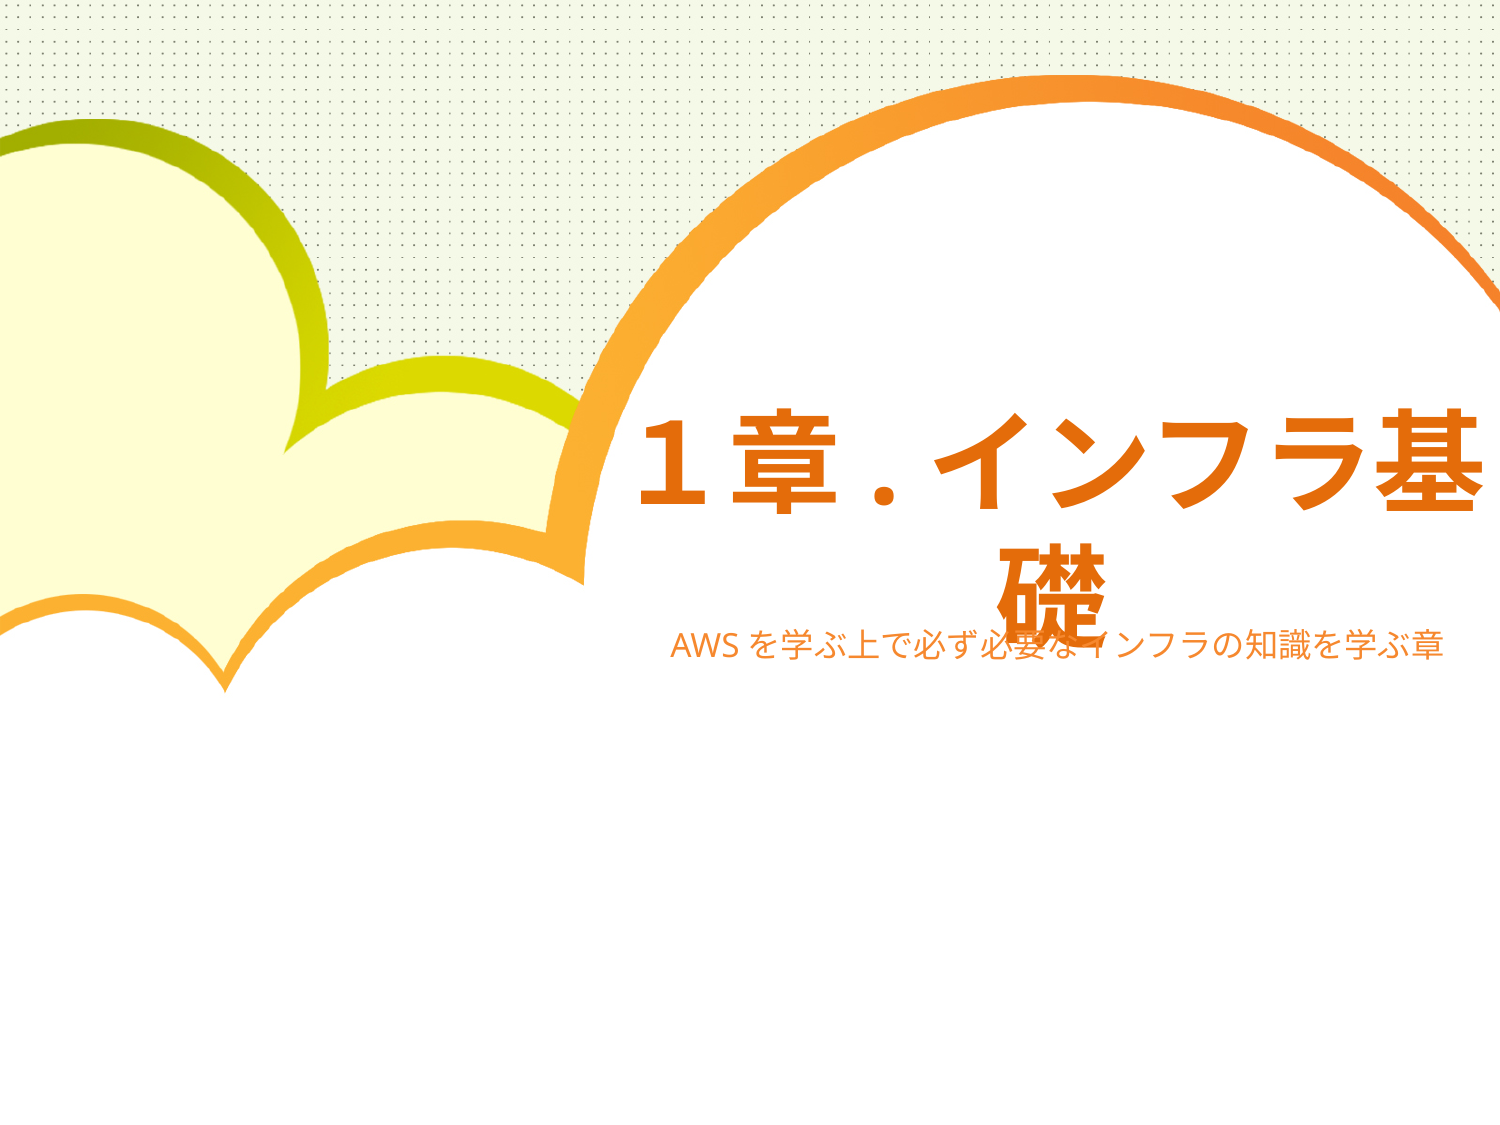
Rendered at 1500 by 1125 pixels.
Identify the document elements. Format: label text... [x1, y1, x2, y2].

title １章.インフラ基礎 [572, 397, 1500, 658]
picture [0, 0, 1500, 1125]
text_box AWSを学ぶ上で必ず必要なインフラの知識を学ぶ章 [655, 616, 1500, 672]
